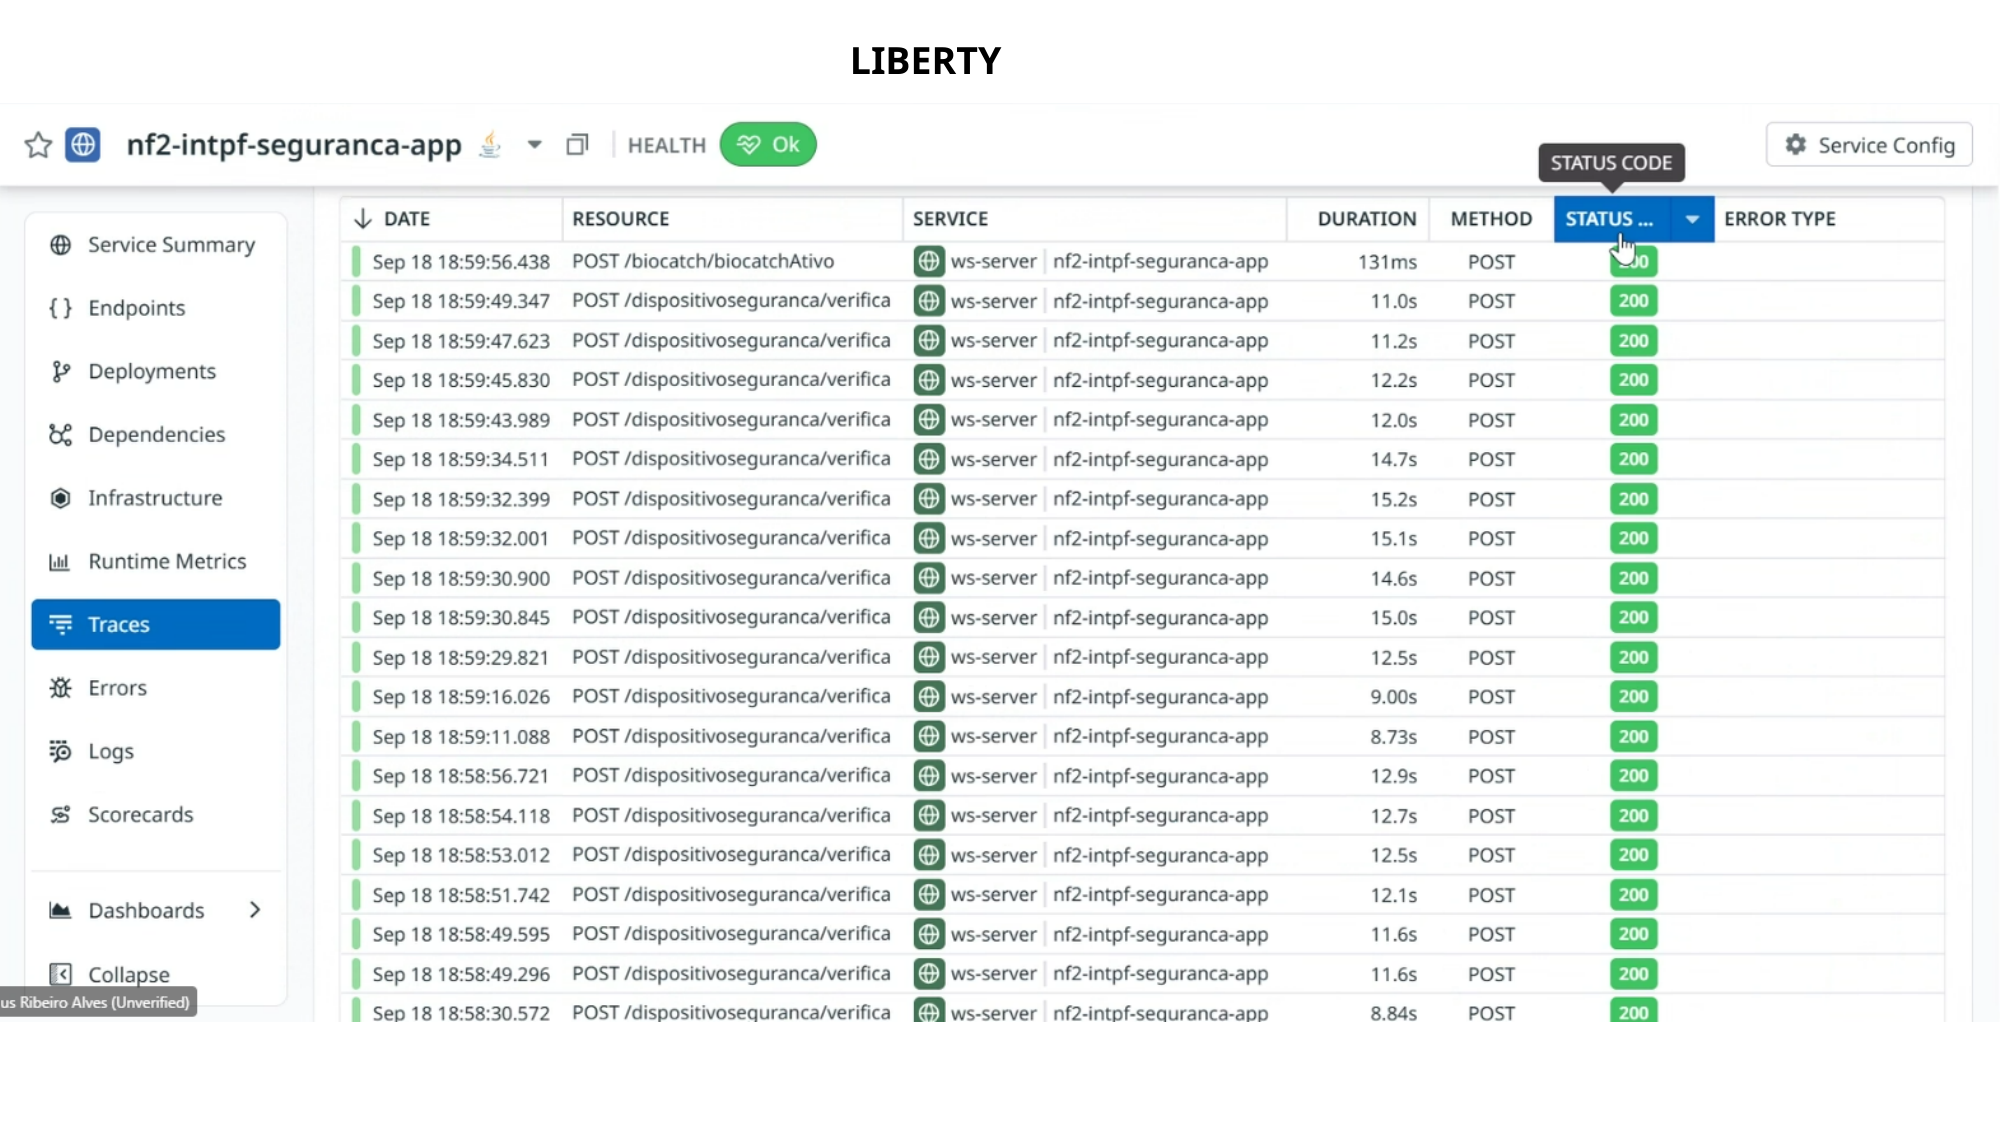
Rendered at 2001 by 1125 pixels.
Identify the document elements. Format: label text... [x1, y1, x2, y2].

text_box LIBERTY [835, 29, 1020, 90]
picture [0, 103, 2000, 1022]
